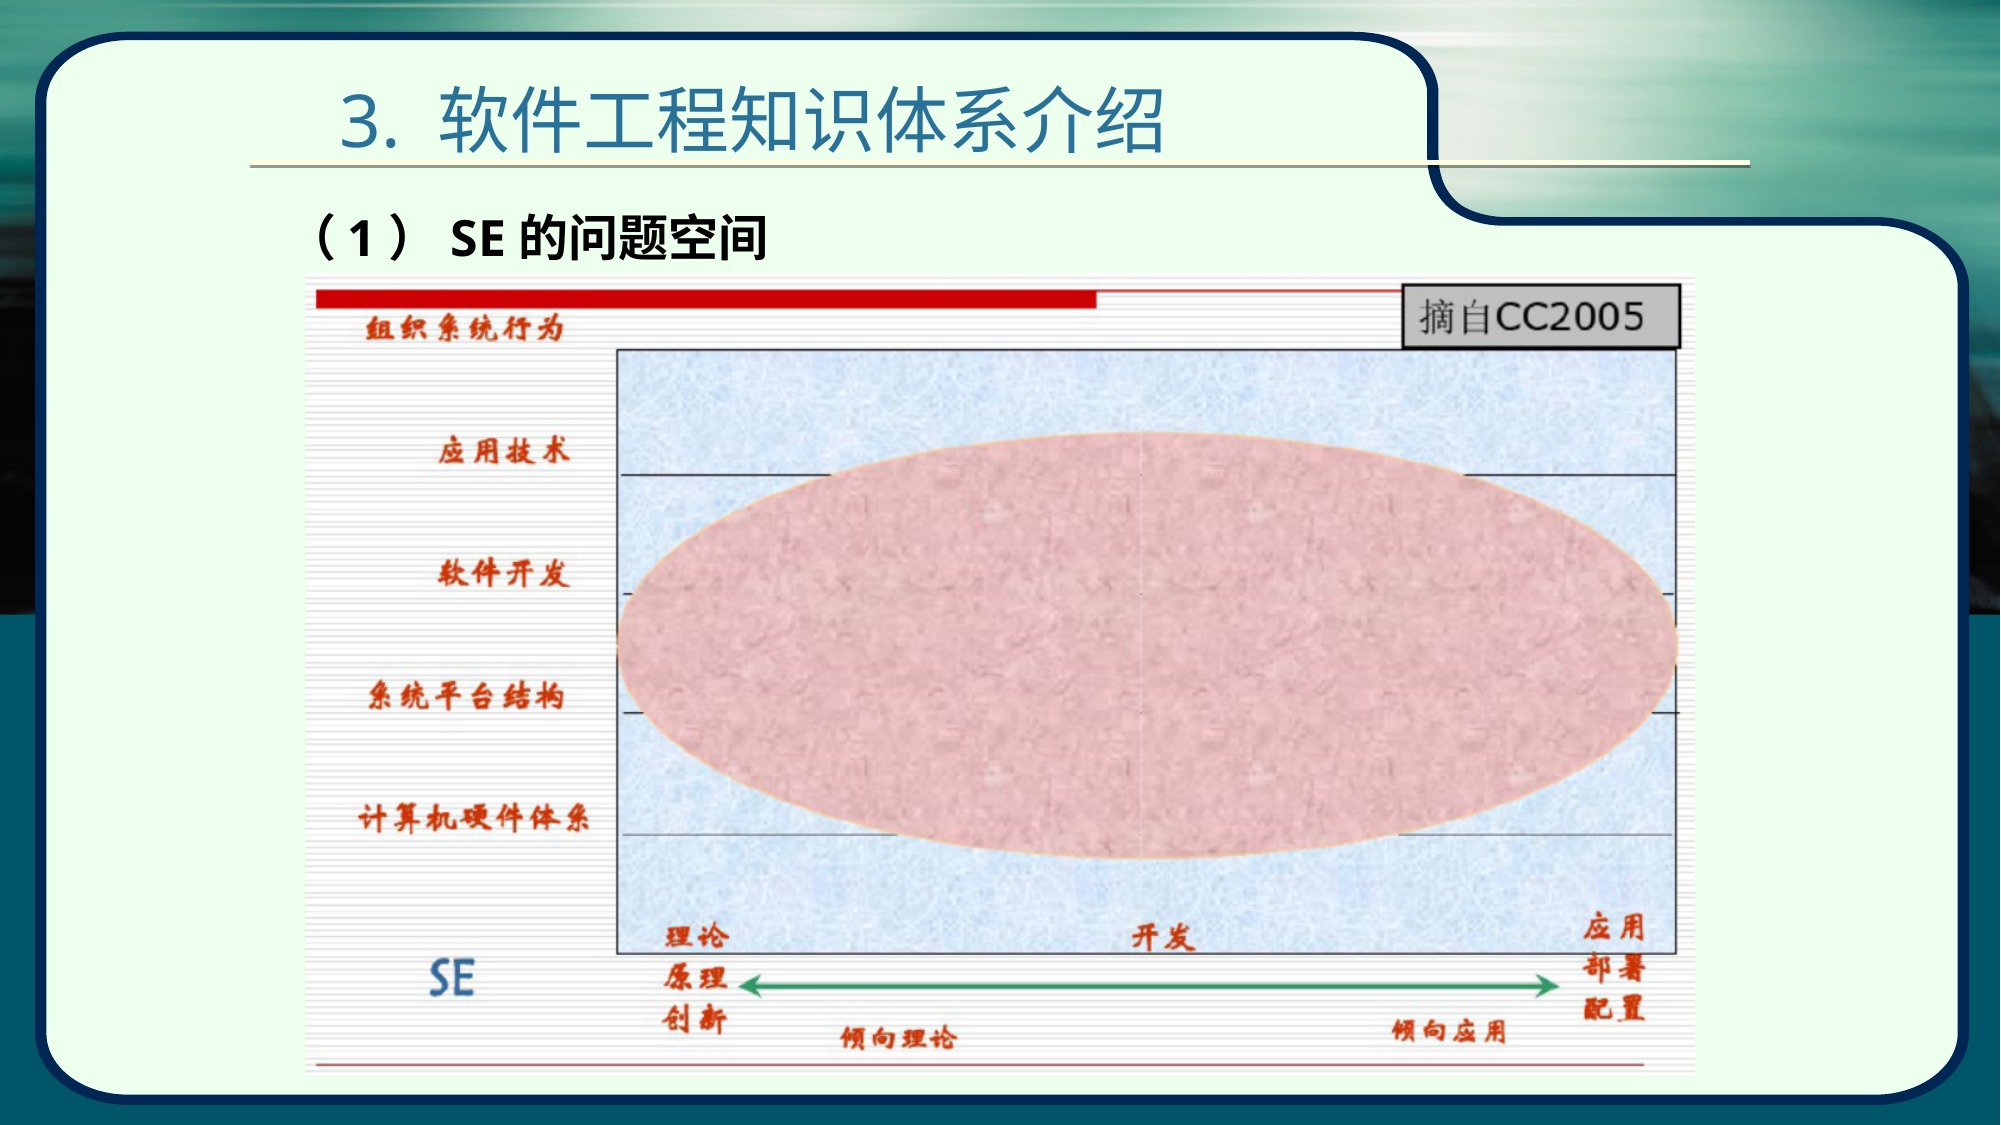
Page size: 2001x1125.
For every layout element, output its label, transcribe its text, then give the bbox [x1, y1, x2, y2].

picture [0, 0, 2000, 614]
text_box （1）SE的问题空间 [271, 198, 783, 274]
title 3. 软件工程知识体系介绍 [324, 168, 1588, 175]
title 3. 软件工程知识体系介绍 [324, 62, 1588, 160]
picture [305, 273, 1695, 1076]
